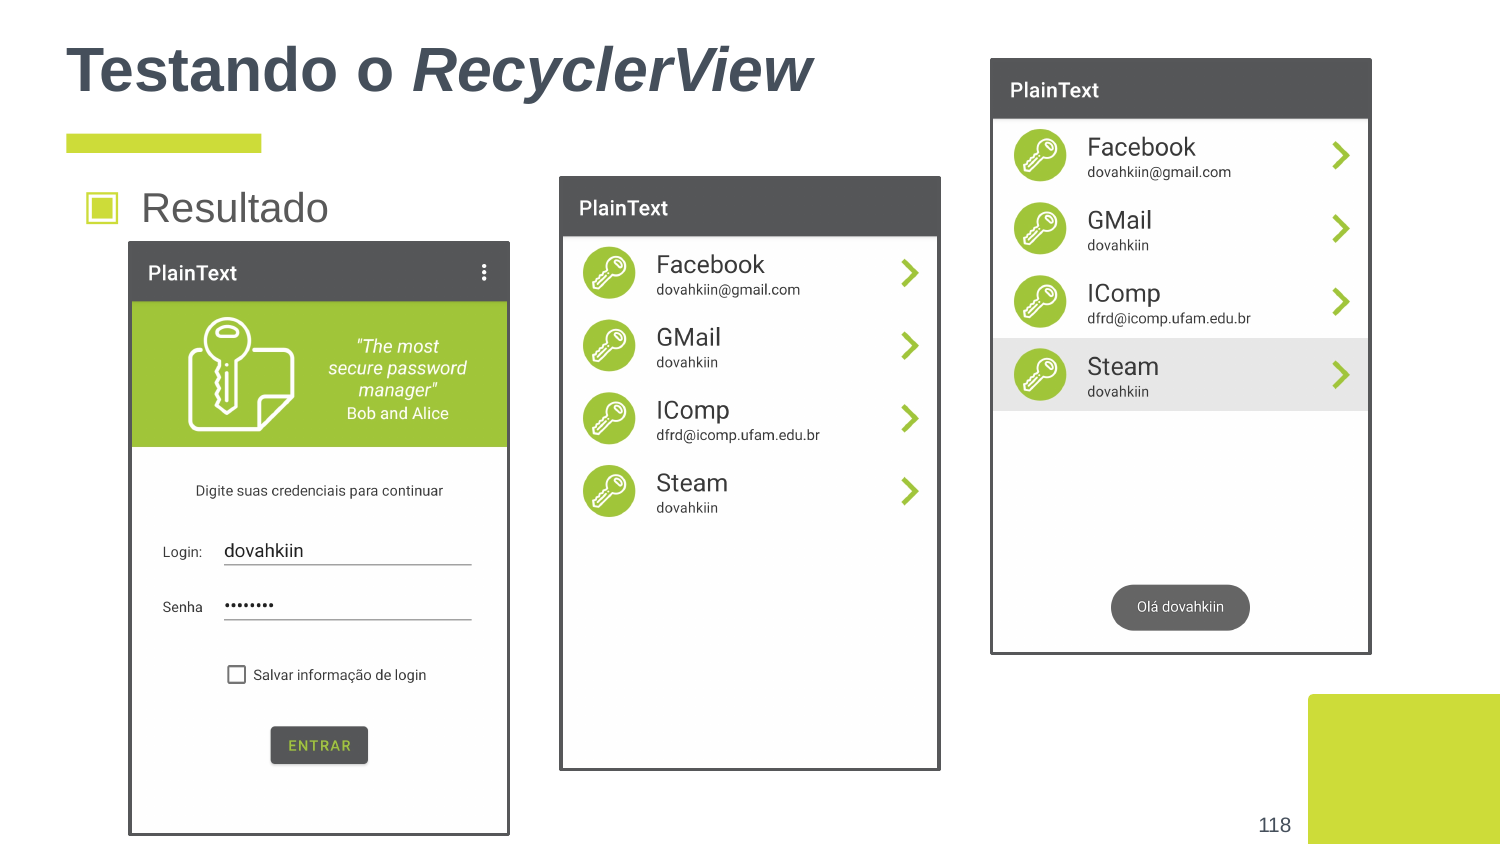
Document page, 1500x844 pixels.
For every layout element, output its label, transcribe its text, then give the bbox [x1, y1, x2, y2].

list Resultado [51, 157, 480, 264]
slide_number ‹#› [1216, 791, 1307, 844]
picture [993, 61, 1369, 653]
picture [131, 243, 507, 834]
picture [562, 179, 938, 769]
title Testando o RecyclerView [51, 0, 1449, 134]
